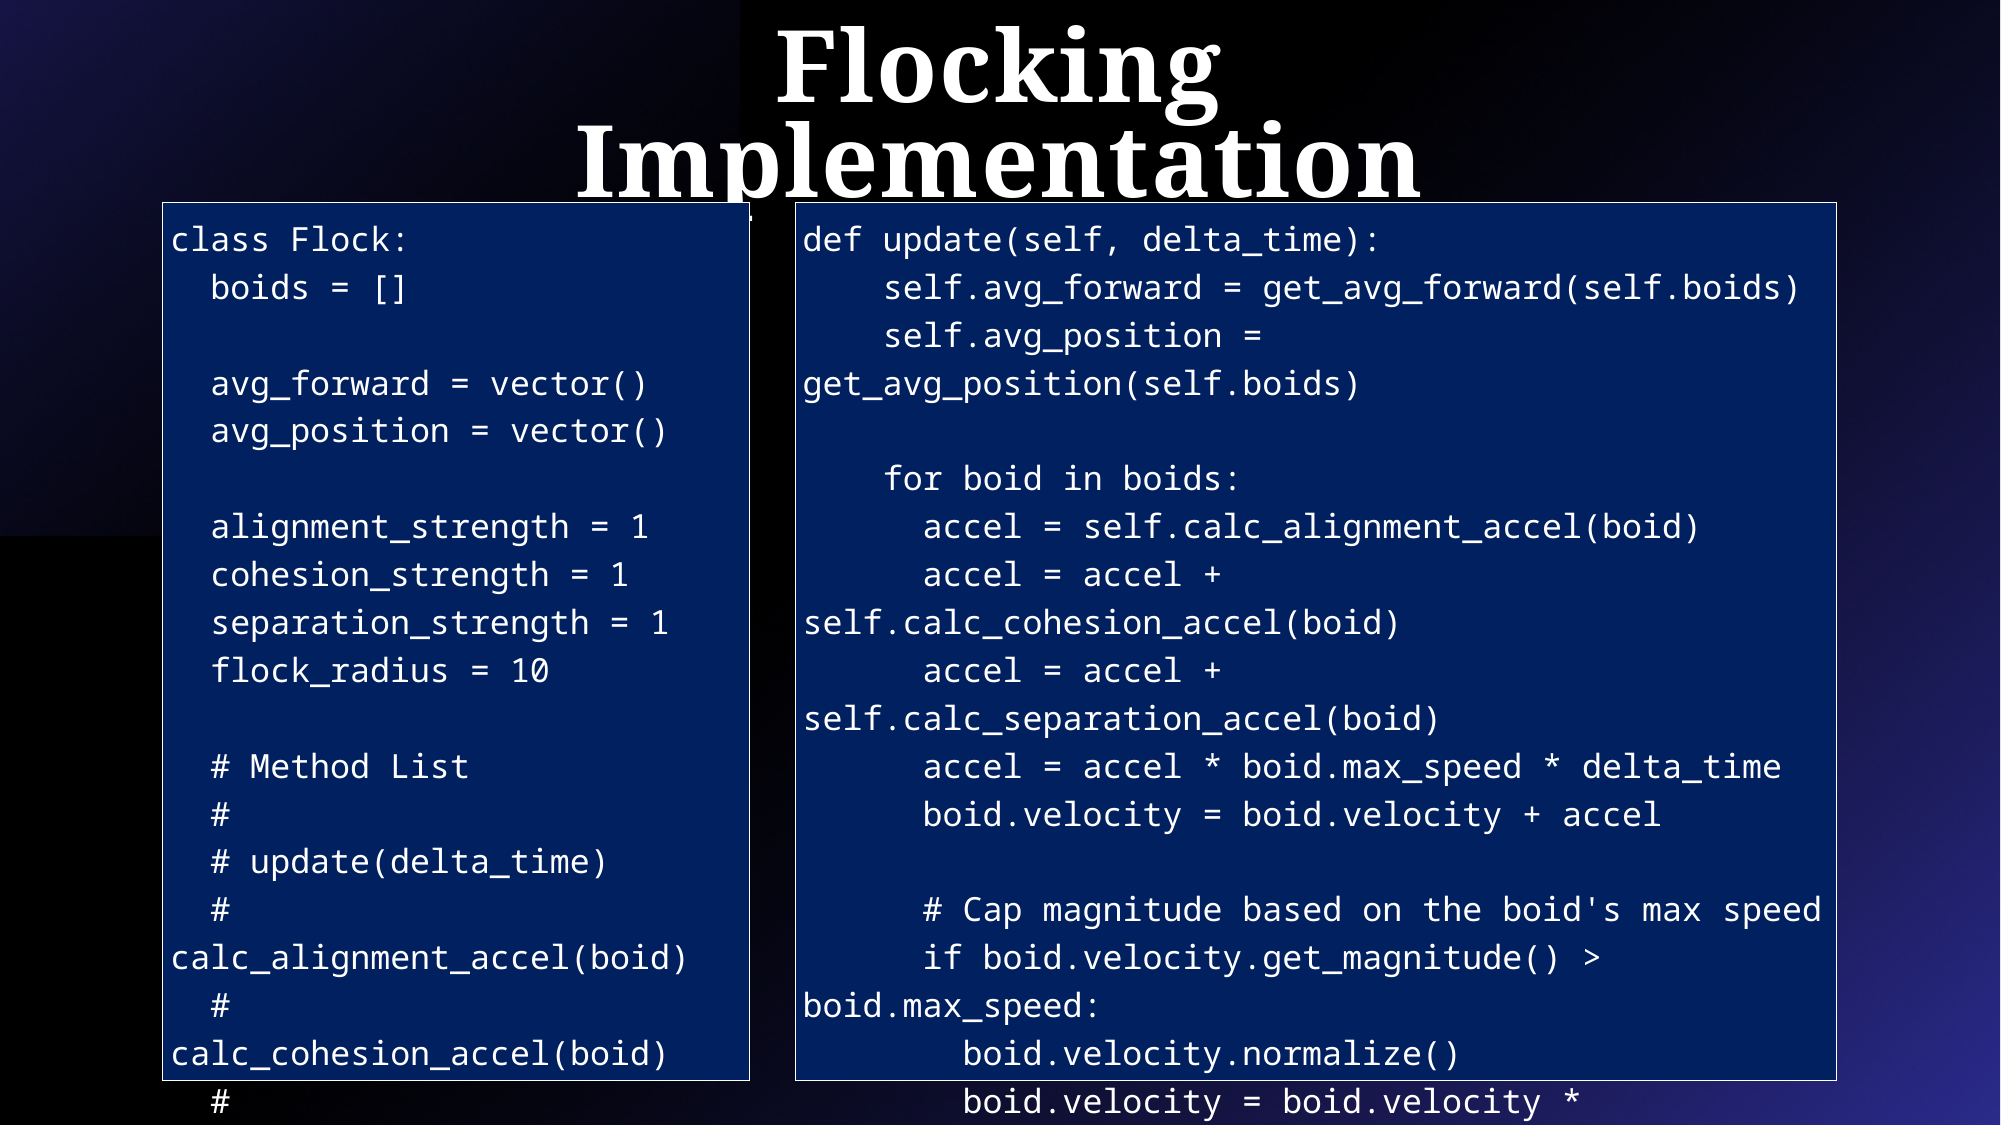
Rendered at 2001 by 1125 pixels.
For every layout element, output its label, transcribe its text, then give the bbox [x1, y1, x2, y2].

picture [0, 0, 2001, 1125]
text_box def update(self, delta_time): self.avg_forward = get_avg_forward(self.boids) self.avg_position = get_avg_position(self.boids) for boid in boids: accel = self.calc_alignment_accel(boid) accel = accel + self.calc_cohesion_accel(boid) accel = accel + self.calc_separation_accel(boid) accel = accel * boid.max_speed * delta_time boid.velocity = boid.velocity + accel # Cap magnitude based on the boid's max speed if boid.velocity.get_magnitude() > boid.max_speed: boid.velocity.normalize() boid.velocity = boid.velocity * boid.max_speed boid.update() ... [795, 202, 1837, 1081]
text_box class Flock: boids = [] avg_forward = vector() avg_position = vector() alignment_strength = 1 cohesion_strength = 1 separation_strength = 1 flock_radius = 10 # Method List # # update(delta_time) # calc_alignment_accel(boid) # calc_cohesion_accel(boid) # calc_separation_accel(boid) ... [162, 202, 750, 1081]
title Flocking Implementation [324, 54, 1675, 180]
